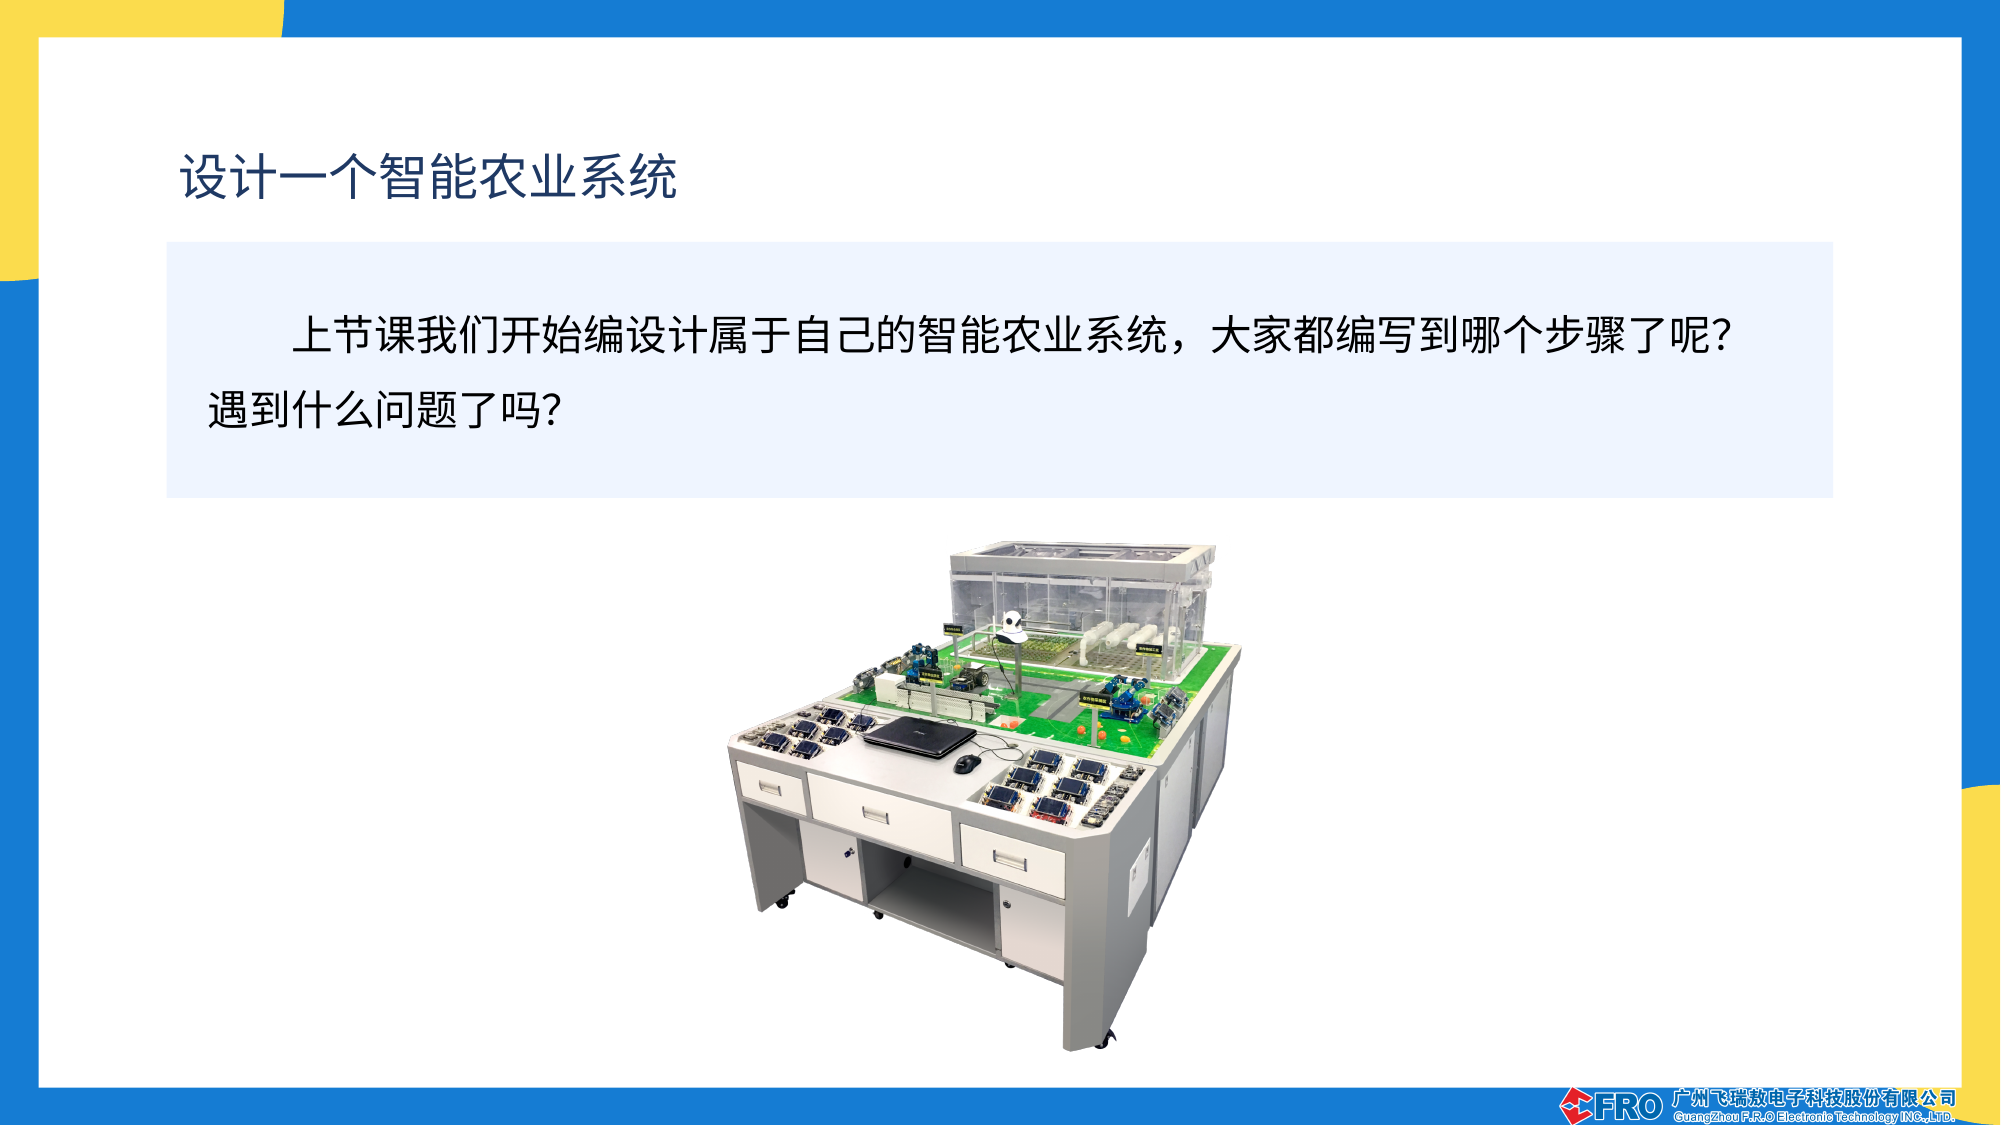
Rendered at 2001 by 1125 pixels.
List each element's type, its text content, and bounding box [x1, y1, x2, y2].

picture [1559, 1087, 1956, 1125]
picture [664, 535, 1336, 1052]
text_box 设计一个智能农业系统 [163, 137, 1144, 213]
text_box 上节课我们开始编设计属于自己的智能农业系统，大家都编写到哪个步骤了呢？遇到什么问题了吗？ [166, 241, 1834, 499]
